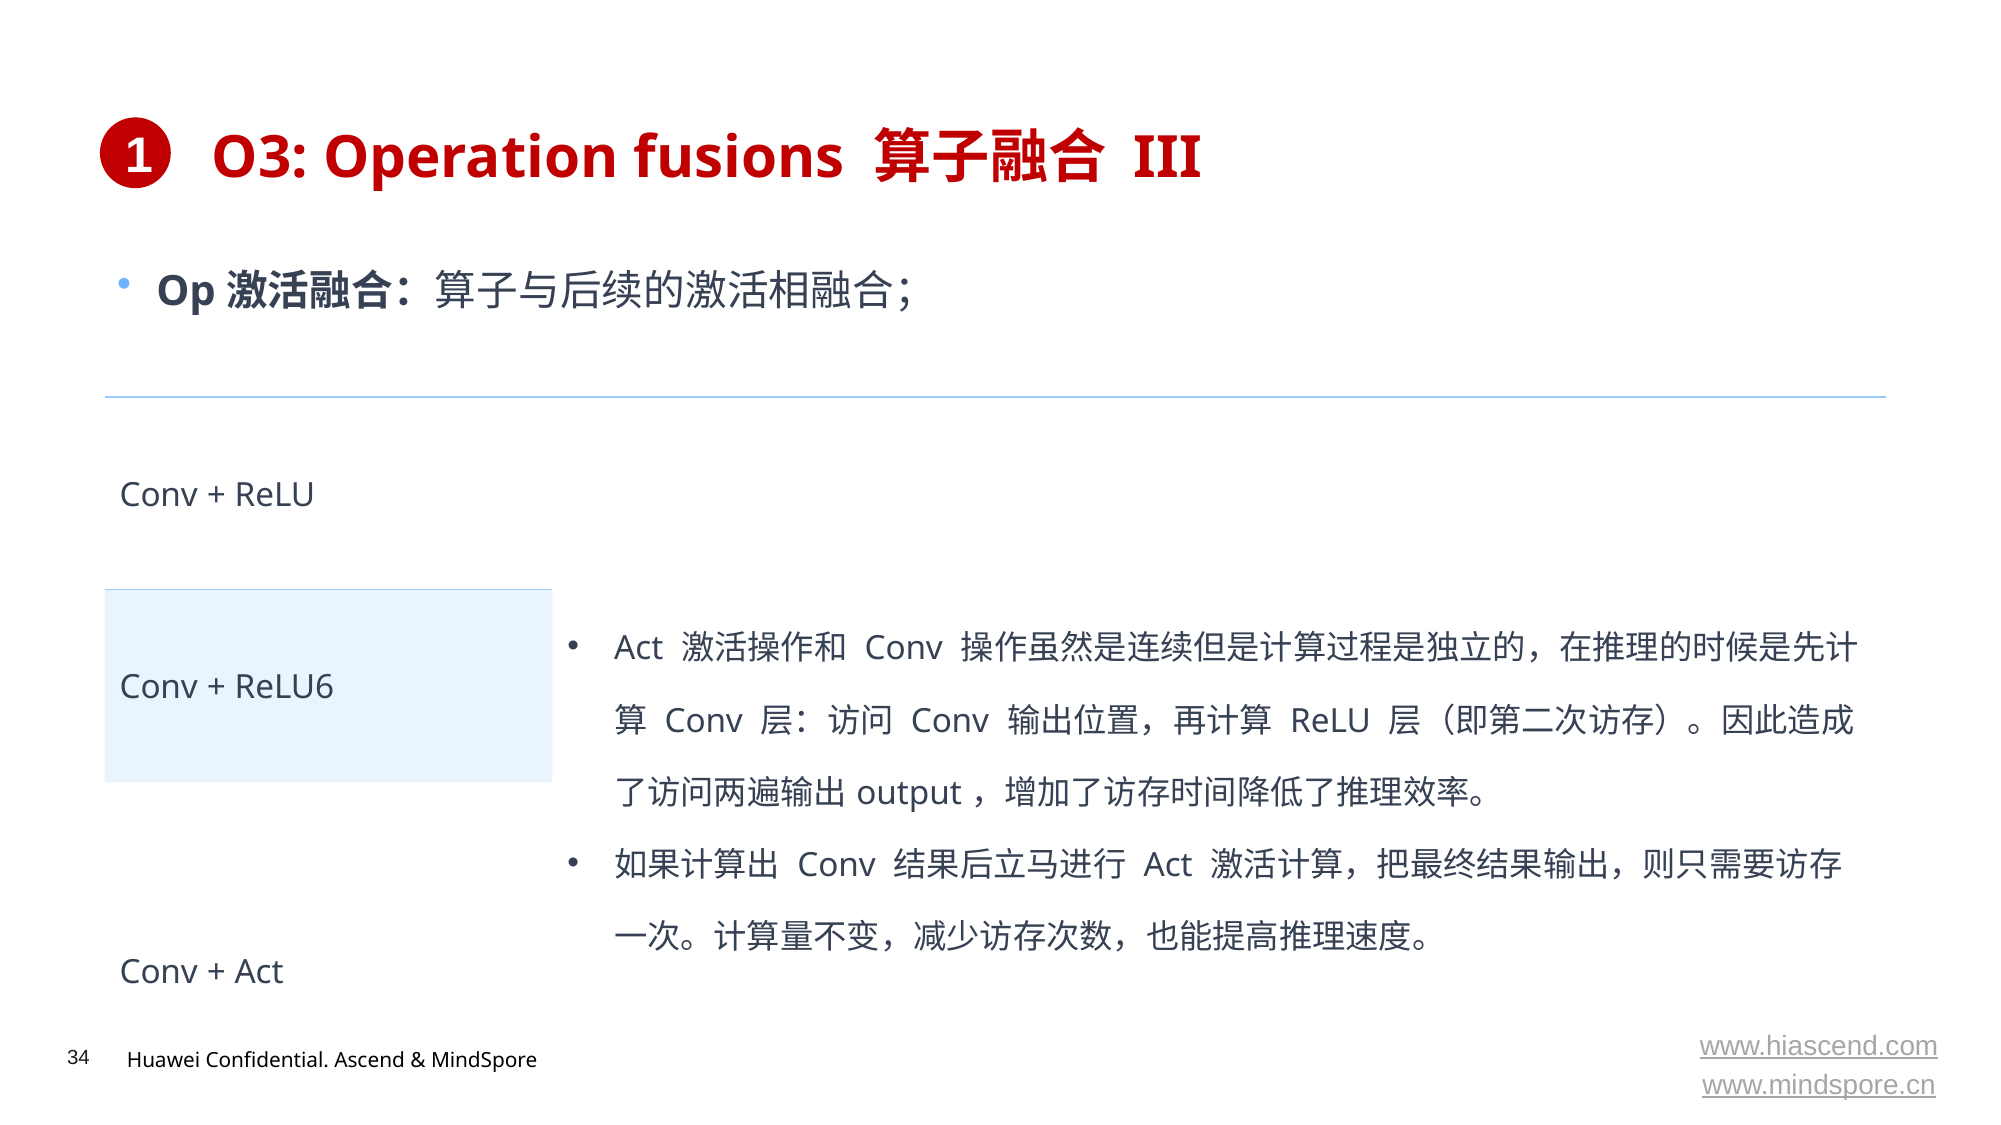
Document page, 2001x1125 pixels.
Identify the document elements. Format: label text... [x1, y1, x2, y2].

title O3: Operation fusions 算子融合 III [197, 111, 1901, 209]
table_header Act 激活操作和 Conv 操作虽然是连续但是计算过程是独立的，在推理的时候是先计算 Conv 层：访问 Conv 输出位置，再计算 ReLU 层（即第二次访存）。因此造成了访问两遍输出output，增加了访存时间降低了推理效率。 如果计算出 Conv 结果后立马进行 Act 激活计算，把最终结果输出，则只需要访存一次。计算量不变，减少访存次数，也能提高推理速度。 [552, 398, 1886, 1125]
table_cell Conv + Act [105, 782, 552, 1125]
text_box 1 [99, 117, 171, 189]
table_cell Conv + ReLU6 [105, 590, 552, 782]
table_header Conv + ReLU [105, 398, 552, 589]
text_box Op激活融合：算子与后续的激活相融合； [102, 231, 1901, 329]
